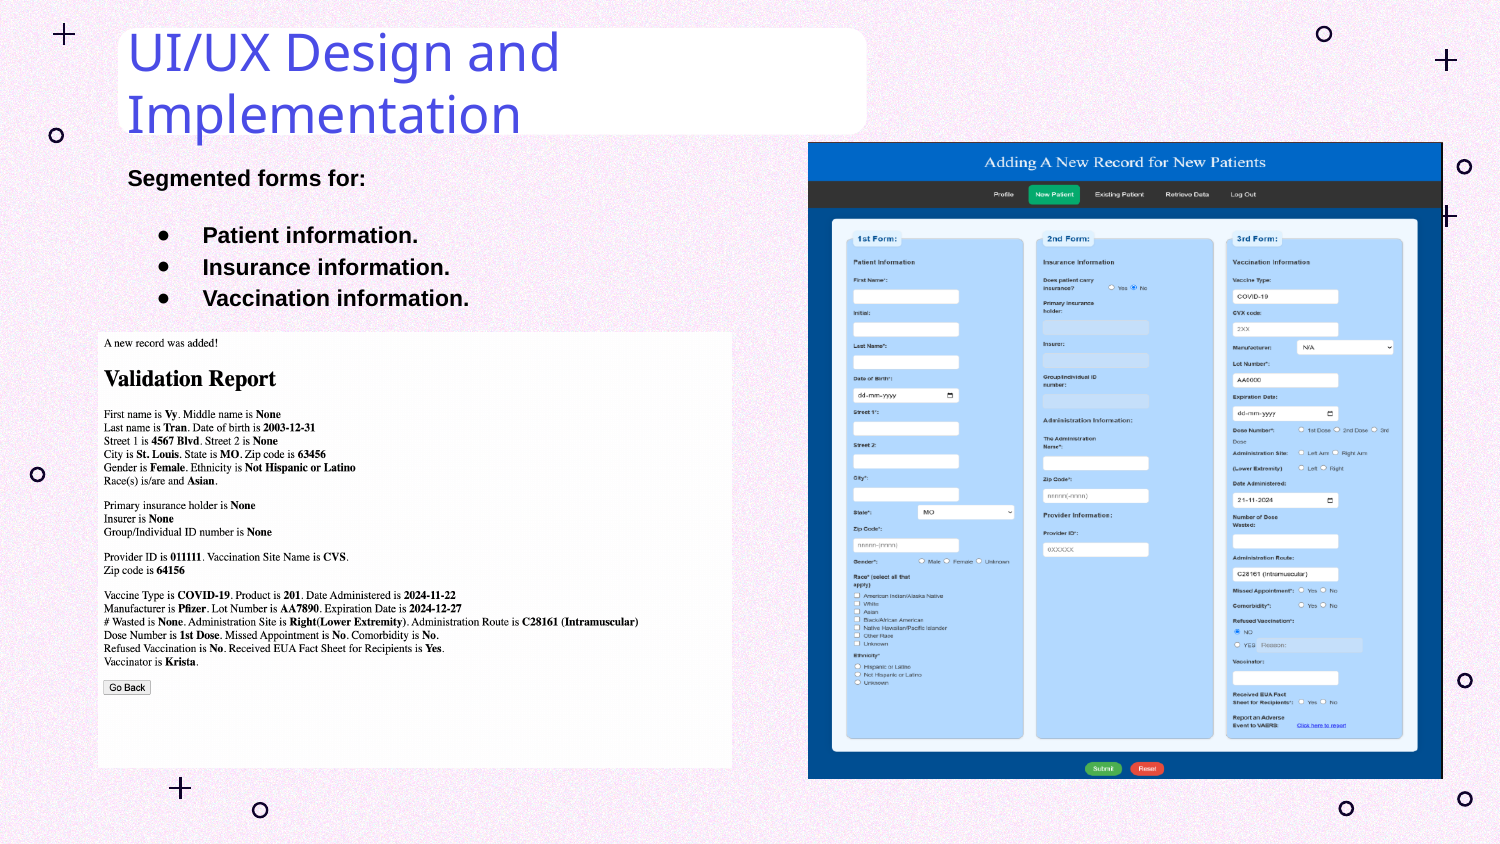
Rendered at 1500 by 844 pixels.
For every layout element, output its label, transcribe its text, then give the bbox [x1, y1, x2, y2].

title UI/UX Design and Implementation [112, 37, 867, 126]
text_box [726, 134, 1449, 198]
text_box [120, 126, 865, 135]
picture [0, 0, 1500, 844]
text_box [120, 28, 865, 37]
text_box Segmented forms for: Patient information. Insurance information. Vaccination information. [112, 148, 672, 326]
